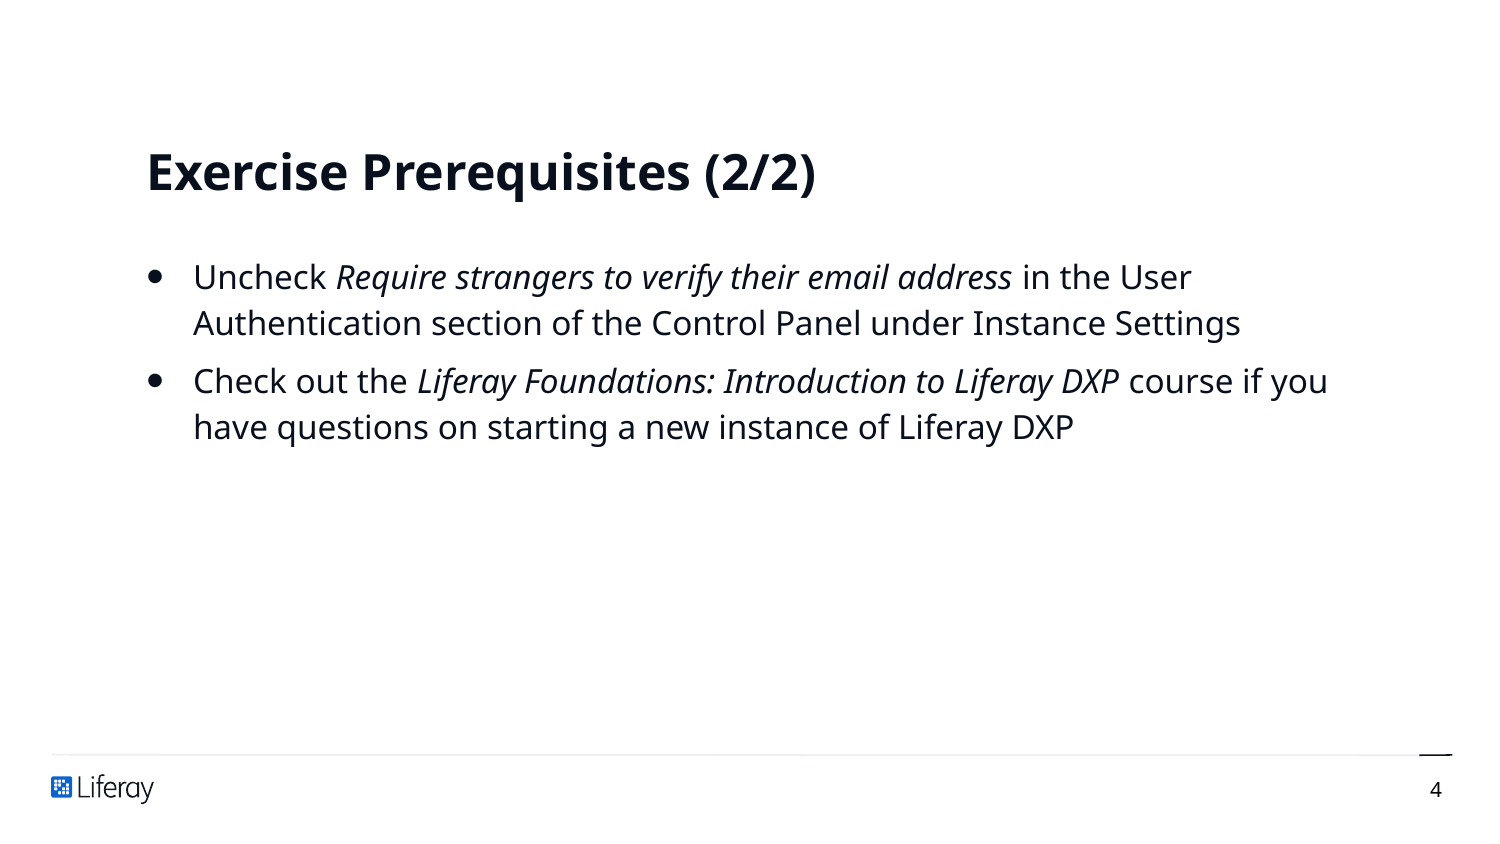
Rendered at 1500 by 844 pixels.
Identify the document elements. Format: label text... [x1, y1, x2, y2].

list Uncheck Require strangers to verify their email address in the User Authentication section of the Control Panel under Instance Settings Check out the Liferay Foundations: Introduction to Liferay DXP course if you have questions on starting a new instance of Liferay DXP [146, 234, 1354, 686]
title Exercise Prerequisites (2/2) [146, 125, 1354, 229]
